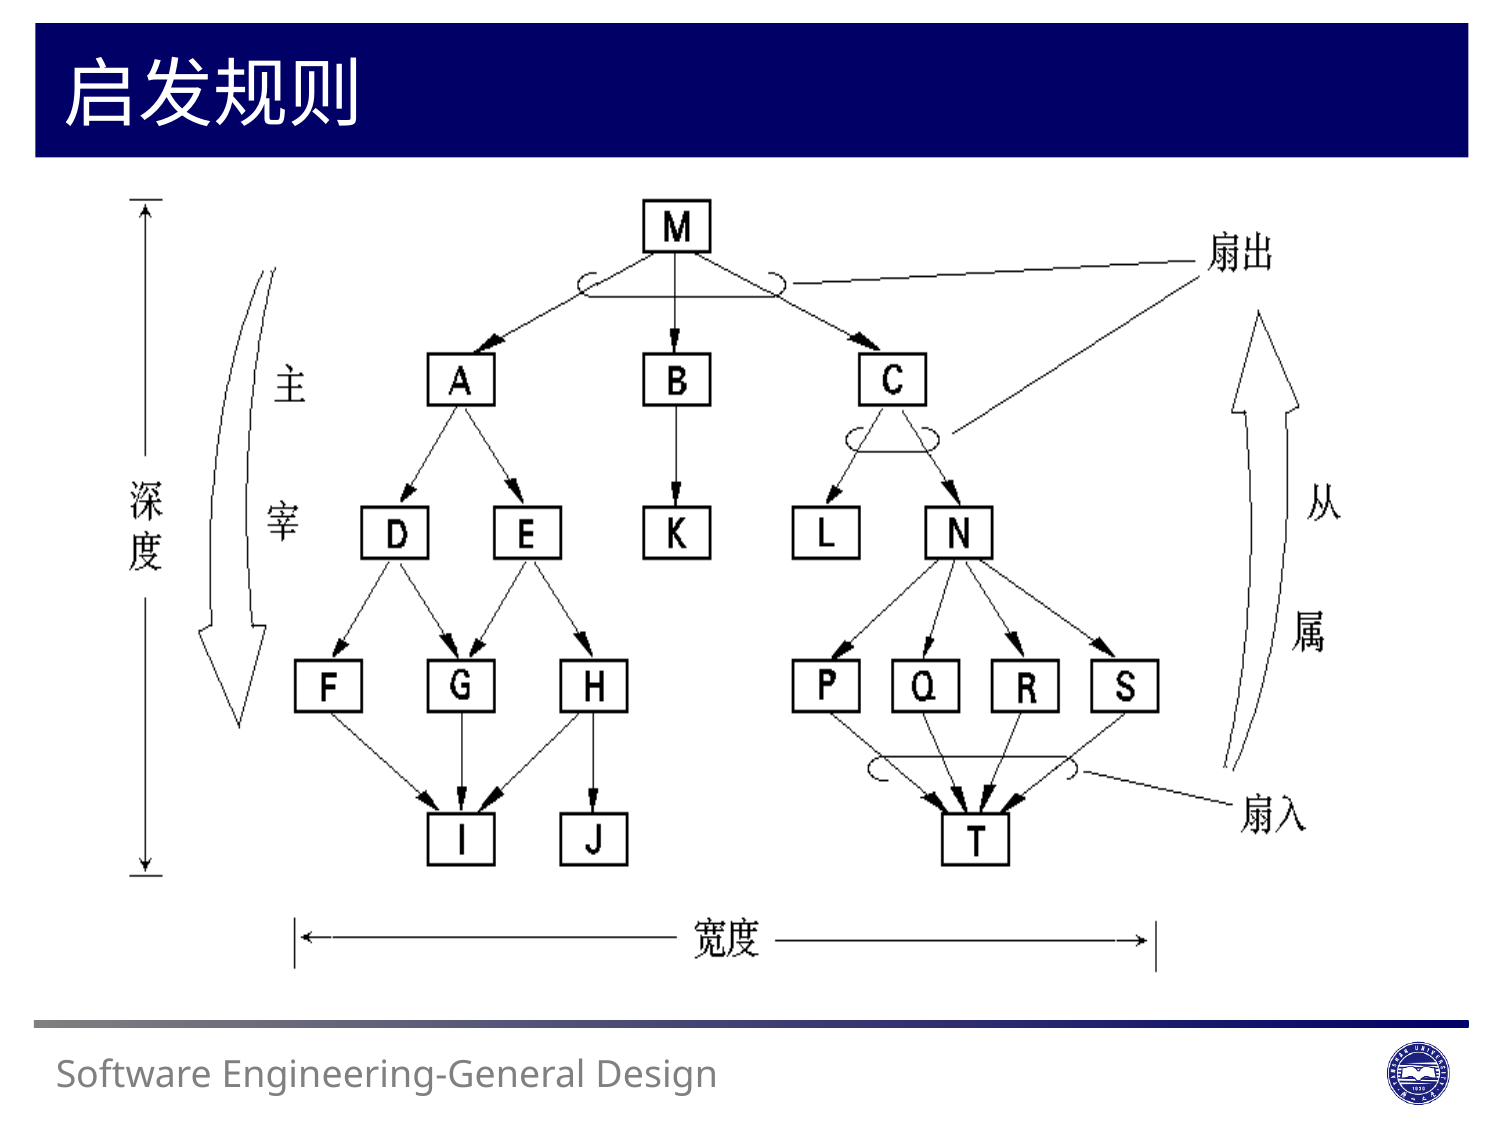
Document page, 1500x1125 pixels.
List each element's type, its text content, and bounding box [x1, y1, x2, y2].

text_box 启发规则 [48, 38, 1371, 149]
picture [1375, 1039, 1461, 1110]
picture [113, 183, 1386, 999]
